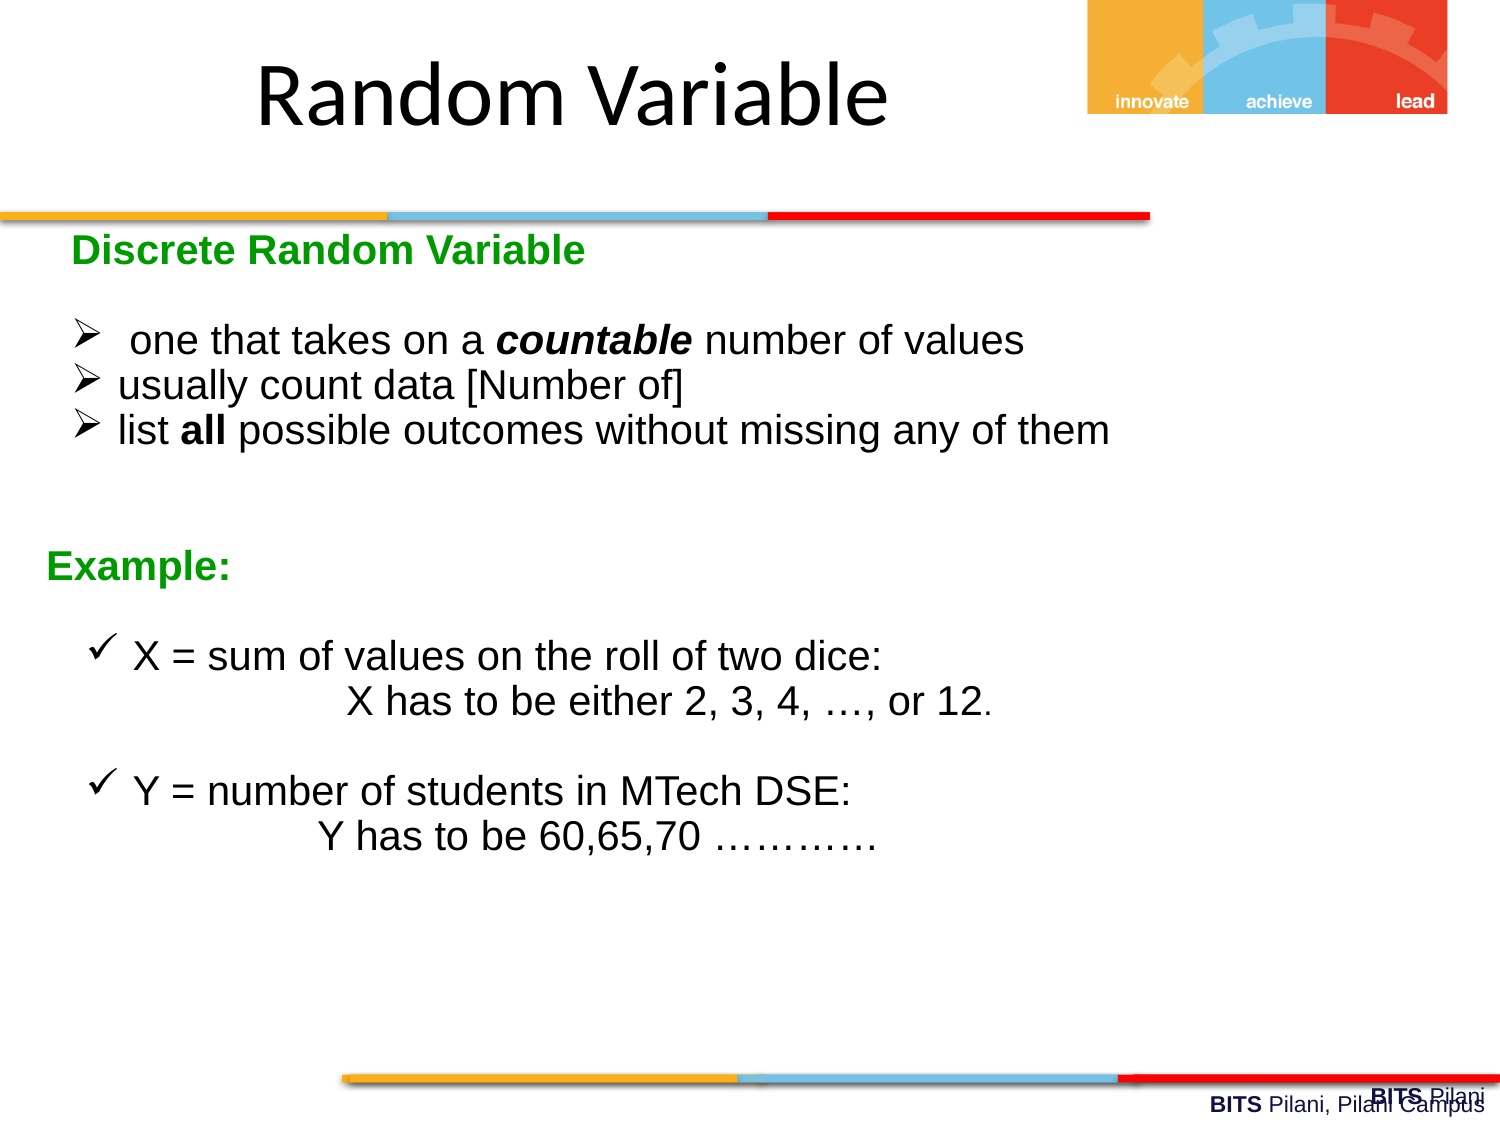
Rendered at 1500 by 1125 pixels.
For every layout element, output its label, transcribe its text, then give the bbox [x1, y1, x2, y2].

text_box Example: X = sum of values on the roll of two dice: X has to be either 2, 3, 4, …, or 12. Y = number of students in MTech DSE: Y has to be 60,65,70 ………… [31, 537, 1425, 868]
text_box [56, 174, 1069, 221]
picture [1087, 0, 1448, 114]
title Random Variable [0, 26, 1147, 152]
text_box Discrete Random Variable one that takes on a countable number of values usually count data [Number of] list all possible outcomes without missing any of them [56, 221, 1400, 461]
